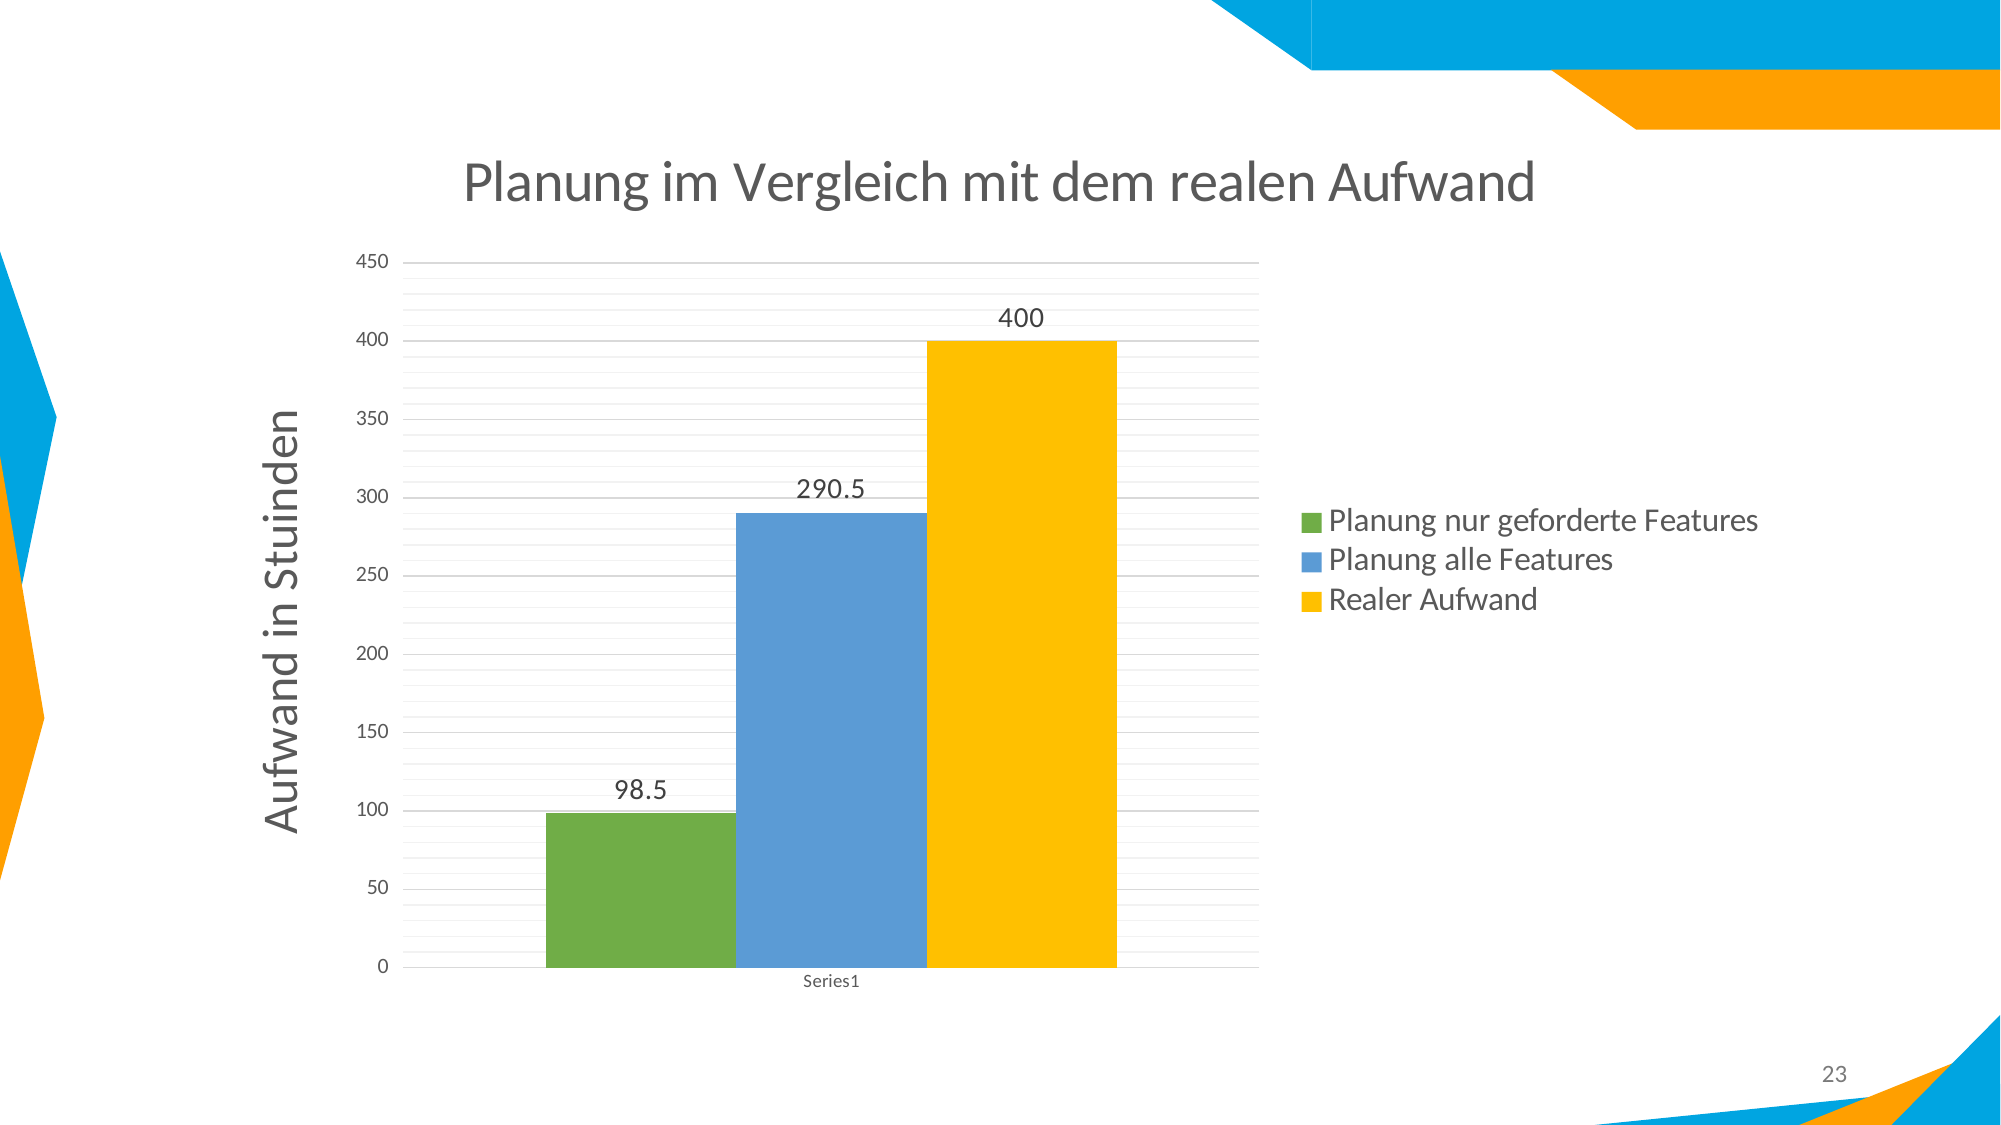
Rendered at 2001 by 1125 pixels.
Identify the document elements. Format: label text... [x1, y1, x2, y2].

slide_number 23 [1412, 1042, 1863, 1103]
chart [217, 114, 1783, 1011]
